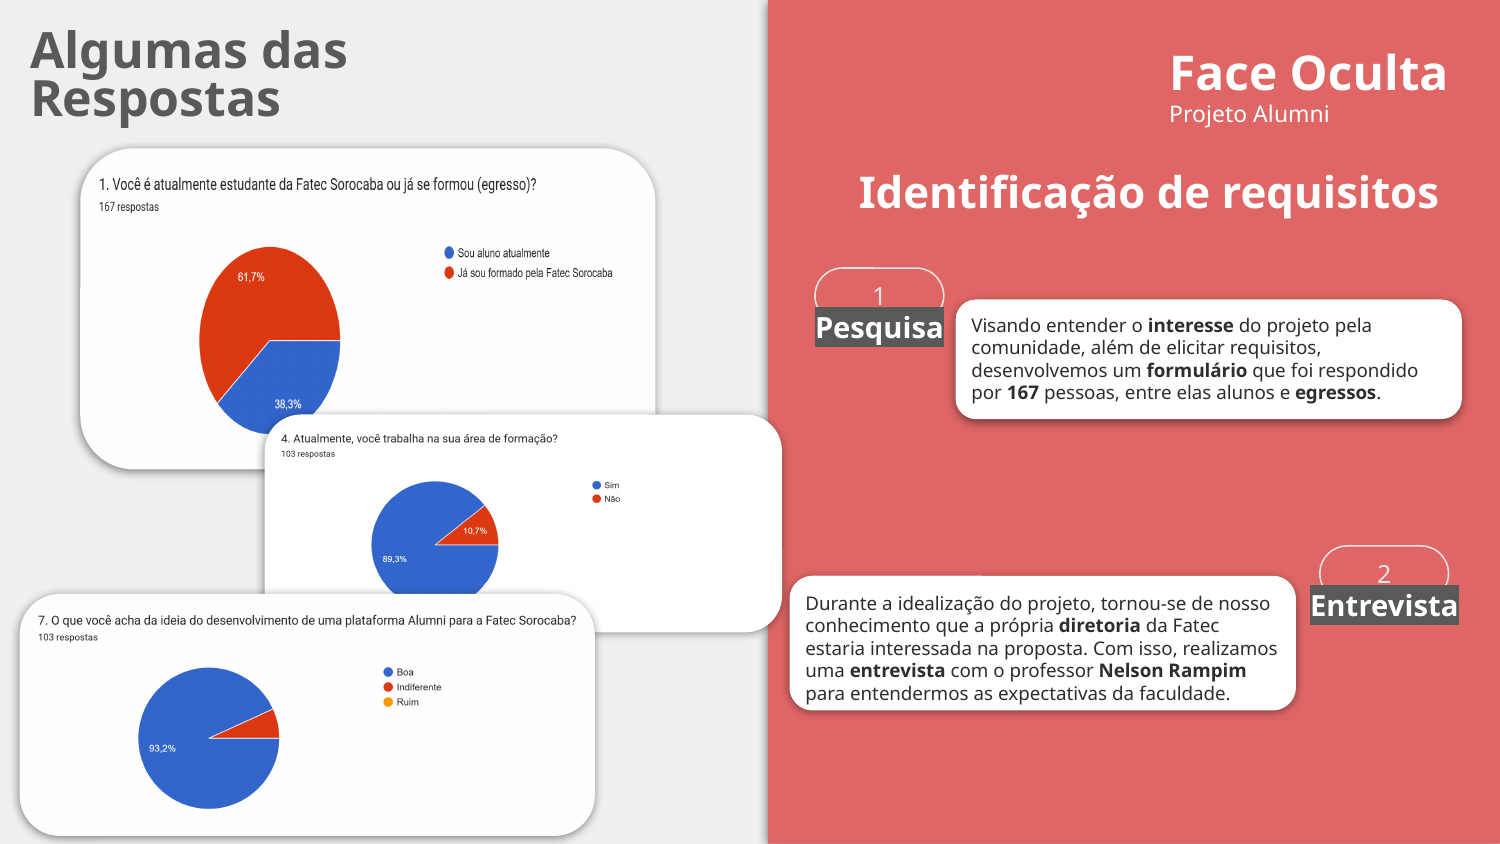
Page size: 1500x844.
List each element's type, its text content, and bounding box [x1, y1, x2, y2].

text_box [956, 298, 1462, 421]
picture [19, 148, 783, 837]
text_box Identificação de requisitos [843, 159, 1462, 232]
text_box [767, 0, 1500, 844]
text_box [790, 267, 969, 349]
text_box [1294, 545, 1474, 627]
text_box Face Oculta Projeto Alumni [1154, 54, 1474, 173]
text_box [790, 576, 1296, 721]
text_box Algumas das Respostas [29, 30, 606, 132]
